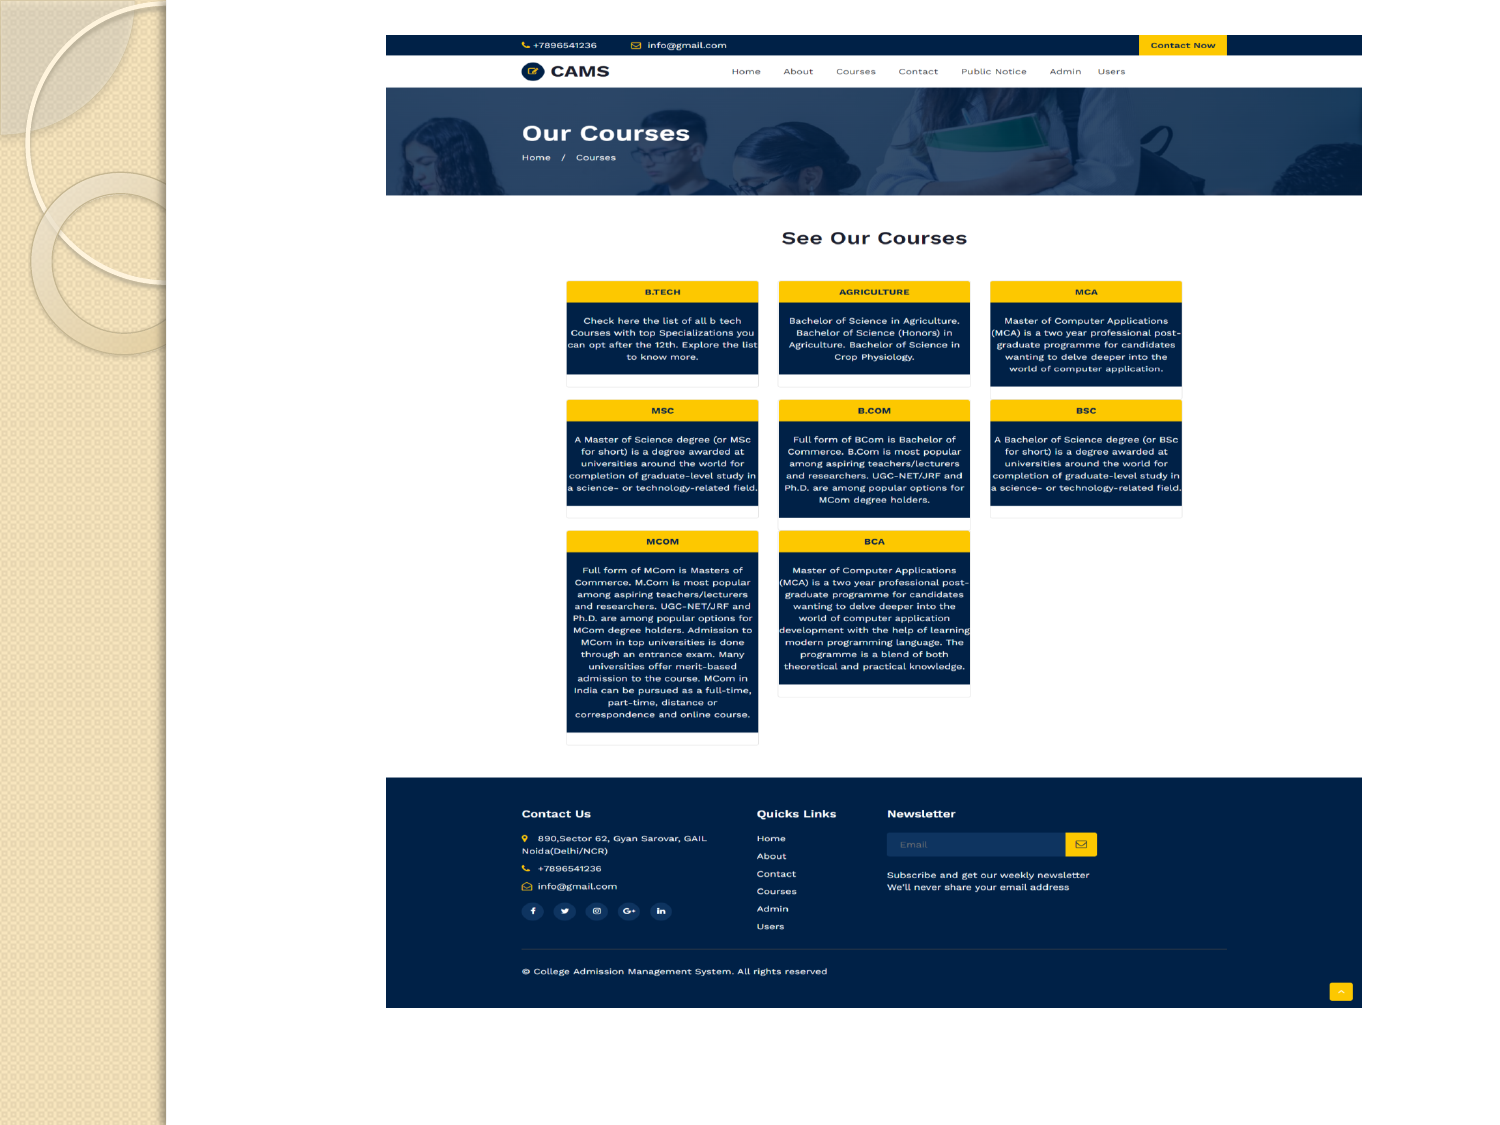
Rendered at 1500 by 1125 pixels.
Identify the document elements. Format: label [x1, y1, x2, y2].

picture [386, 34, 1362, 1008]
